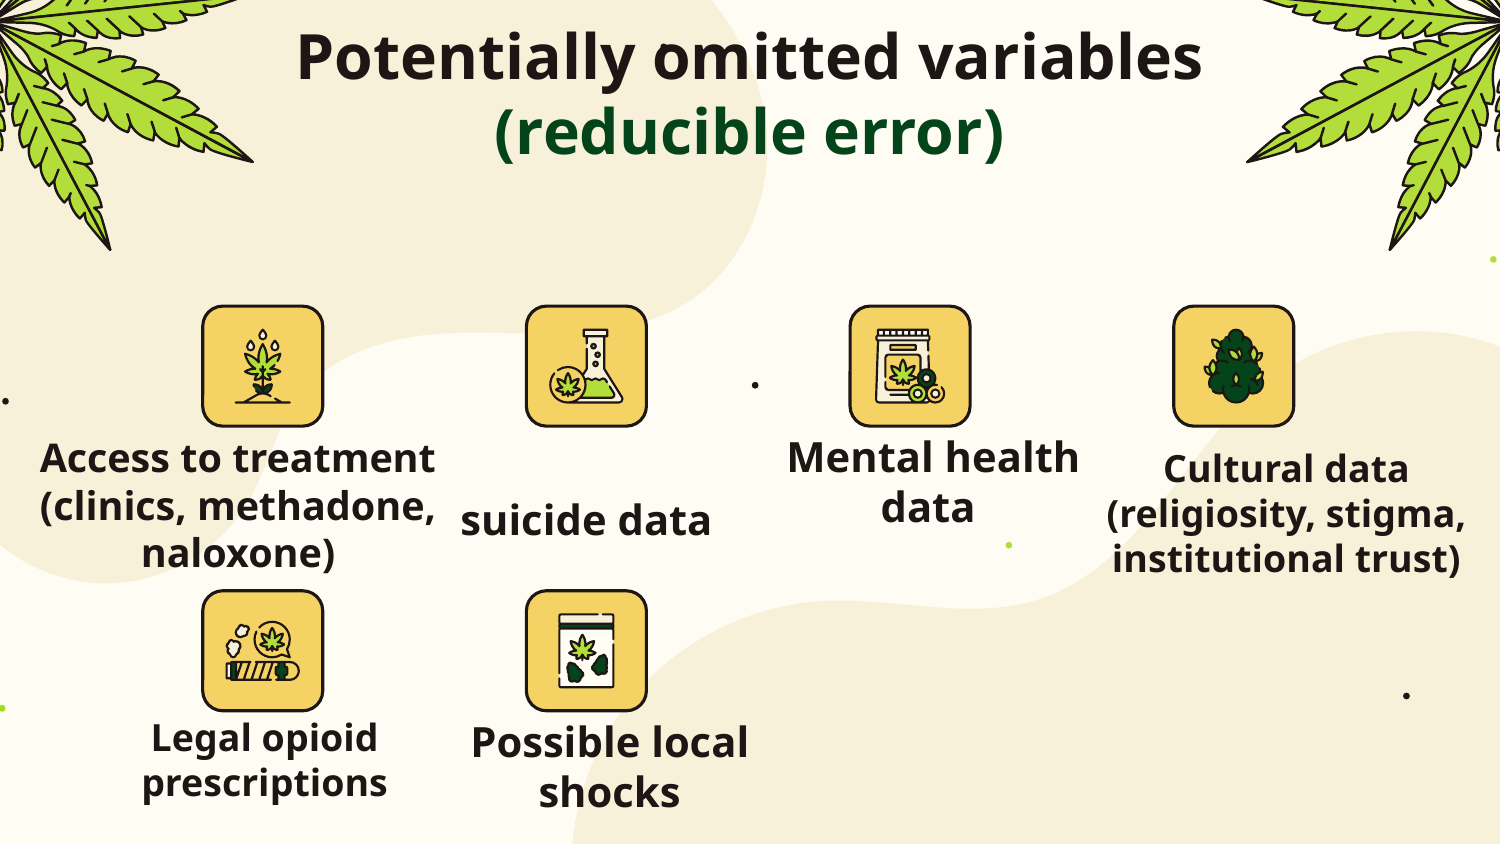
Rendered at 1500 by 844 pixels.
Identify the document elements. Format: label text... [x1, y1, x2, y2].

title Cultural data (religiosity, stigma, institutional trust) [1073, 426, 1500, 595]
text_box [548, 328, 624, 404]
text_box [234, 328, 292, 404]
title Legal opioid prescriptions [68, 710, 439, 819]
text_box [558, 613, 615, 689]
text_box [225, 620, 301, 682]
text_box [526, 306, 647, 427]
title Access to treatment (clinics, methadone, naloxone) [0, 426, 477, 591]
text_box [202, 306, 323, 427]
text_box [526, 590, 647, 711]
text_box [850, 306, 971, 427]
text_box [874, 328, 946, 404]
text_box [202, 590, 323, 711]
text_box [1173, 306, 1294, 427]
title Mental health data [762, 426, 1073, 547]
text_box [0, 0, 1500, 259]
title Possible local shocks [439, 698, 781, 832]
title suicide data [439, 426, 734, 560]
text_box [1203, 328, 1265, 404]
